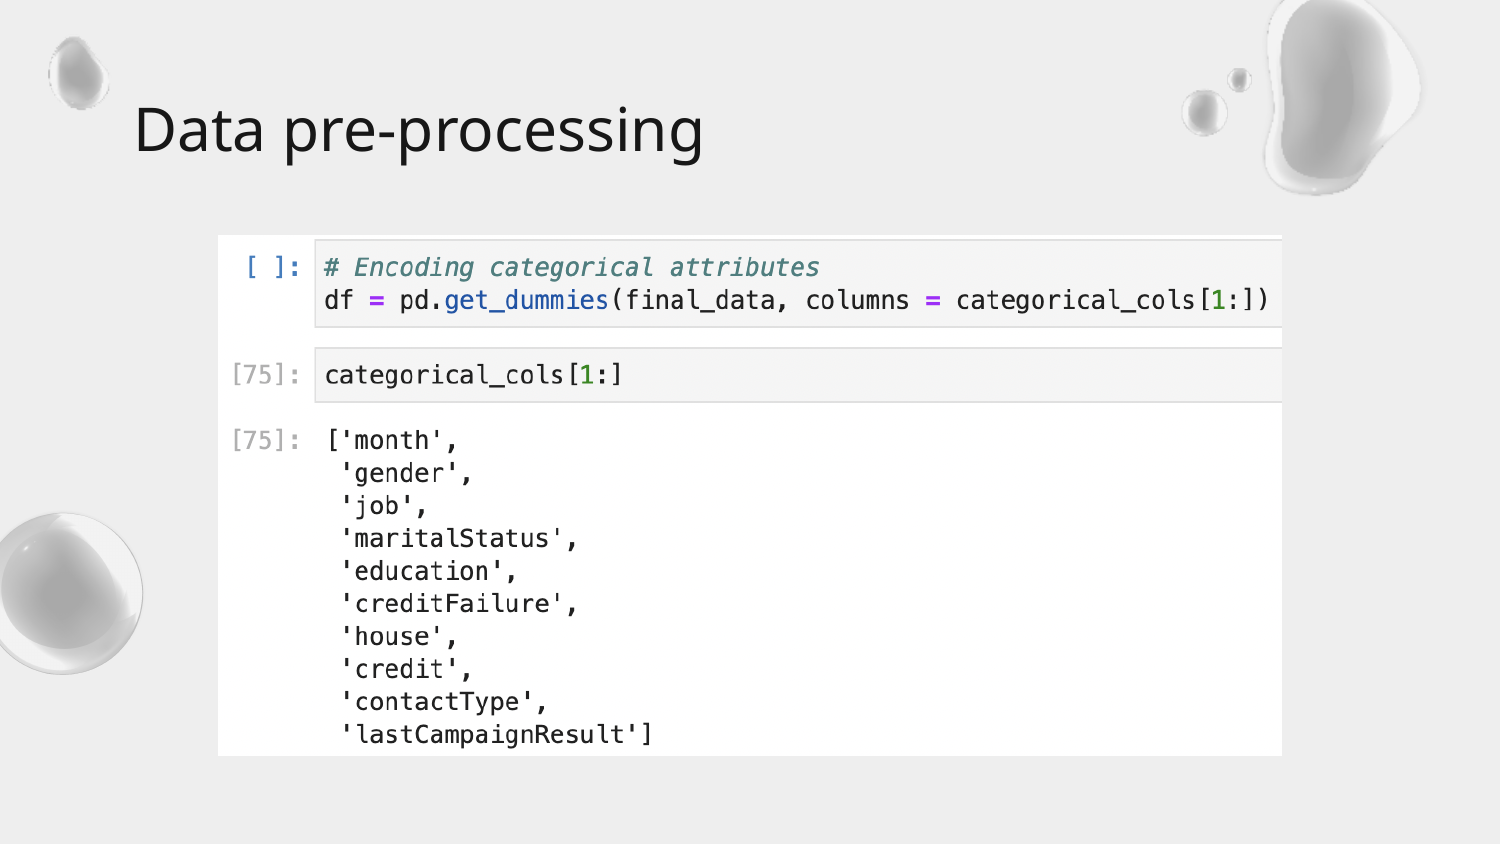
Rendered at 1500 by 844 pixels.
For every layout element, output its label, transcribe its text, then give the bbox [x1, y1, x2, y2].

picture [1198, 0, 1431, 222]
title Data pre-processing [118, 88, 1193, 167]
picture [218, 234, 1282, 756]
